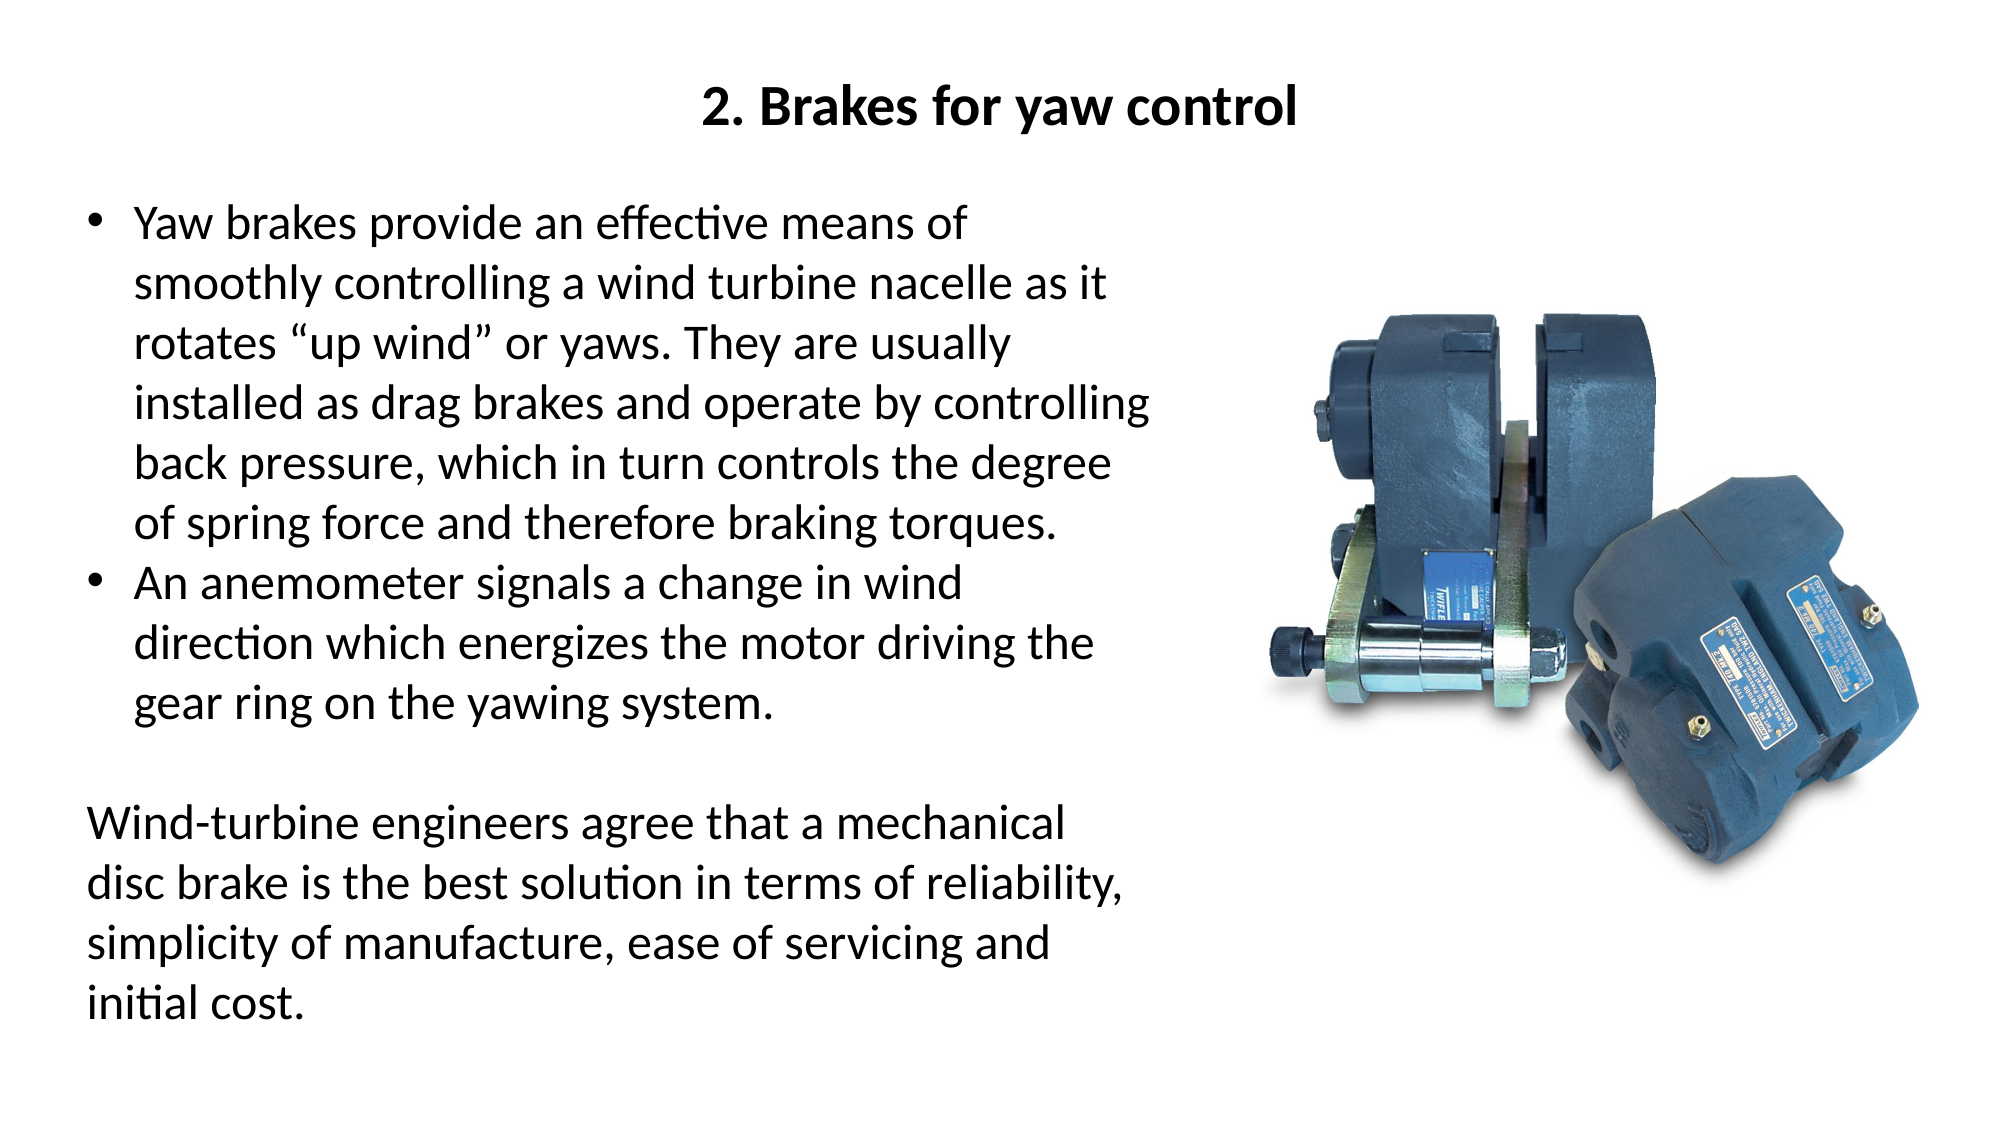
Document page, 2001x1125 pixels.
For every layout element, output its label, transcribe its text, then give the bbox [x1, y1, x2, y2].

list 2. Brakes for yaw control [137, 67, 1863, 164]
picture [1204, 284, 1955, 908]
text_box Yaw brakes provide an effective means of smoothly controlling a wind turbine nacelle as it rotates “up wind” or yaws. They are usually installed as drag brakes and operate by controlling back pressure, which in turn controls the degree of spring force and therefore braking torques. An anemometer signals a change in wind direction which energizes the motor driving the gear ring on the yawing system. Wind-turbine engineers agree that a mechanical disc brake is the best solution in terms of reliability, simplicity of manufacture, ease of servicing and initial cost. [71, 182, 1168, 1097]
